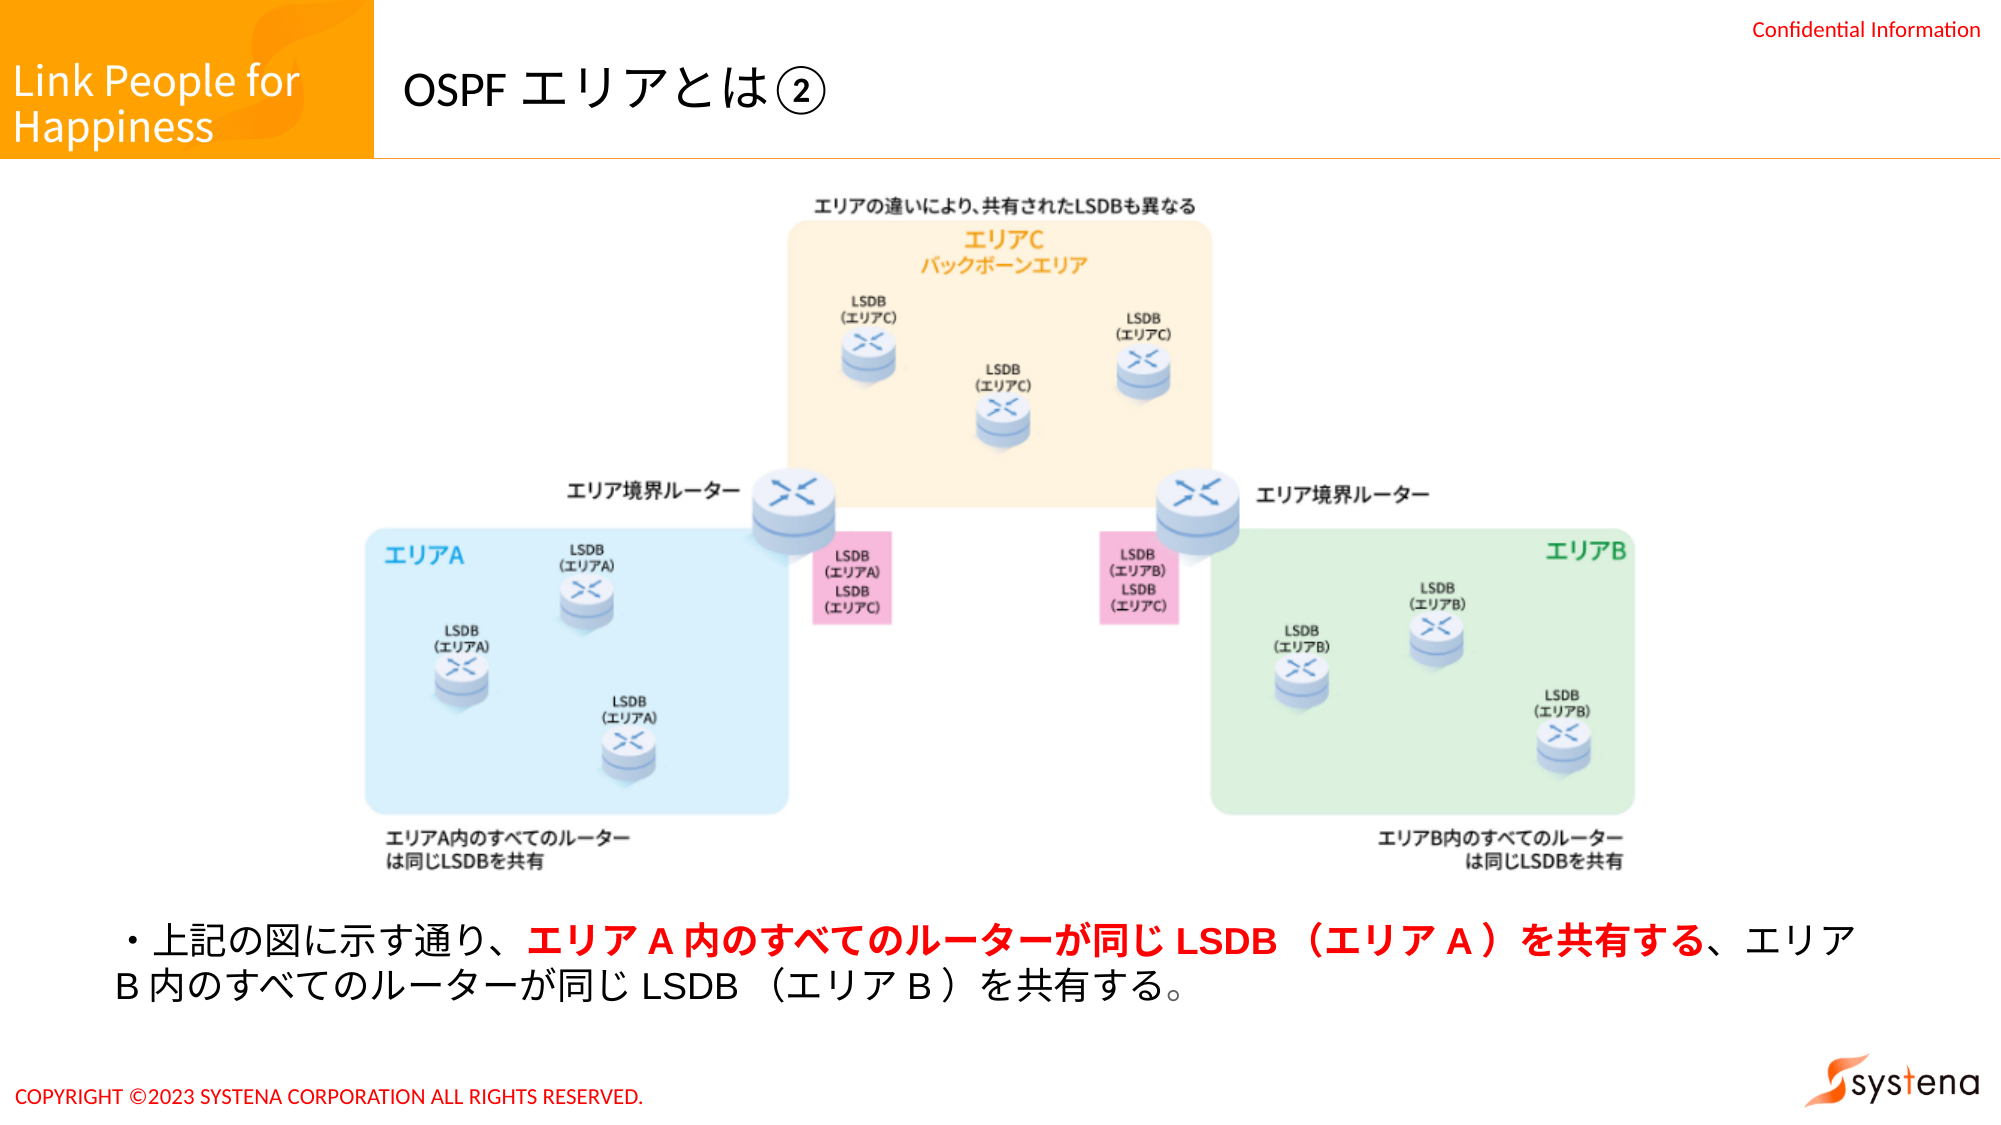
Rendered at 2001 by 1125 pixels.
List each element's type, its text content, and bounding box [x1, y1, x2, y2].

picture [360, 175, 1640, 878]
picture [0, 0, 374, 159]
picture [1804, 1049, 1981, 1108]
title OSPFエリアとは② [388, 28, 1916, 145]
list ・上記の図に示す通り、エリアA内のすべてのルーターが同じLSDB（エリアA）を共有する、エリアB内のすべてのルーターが同じLSDB（エリアB）を共有する。 [99, 909, 1900, 1045]
